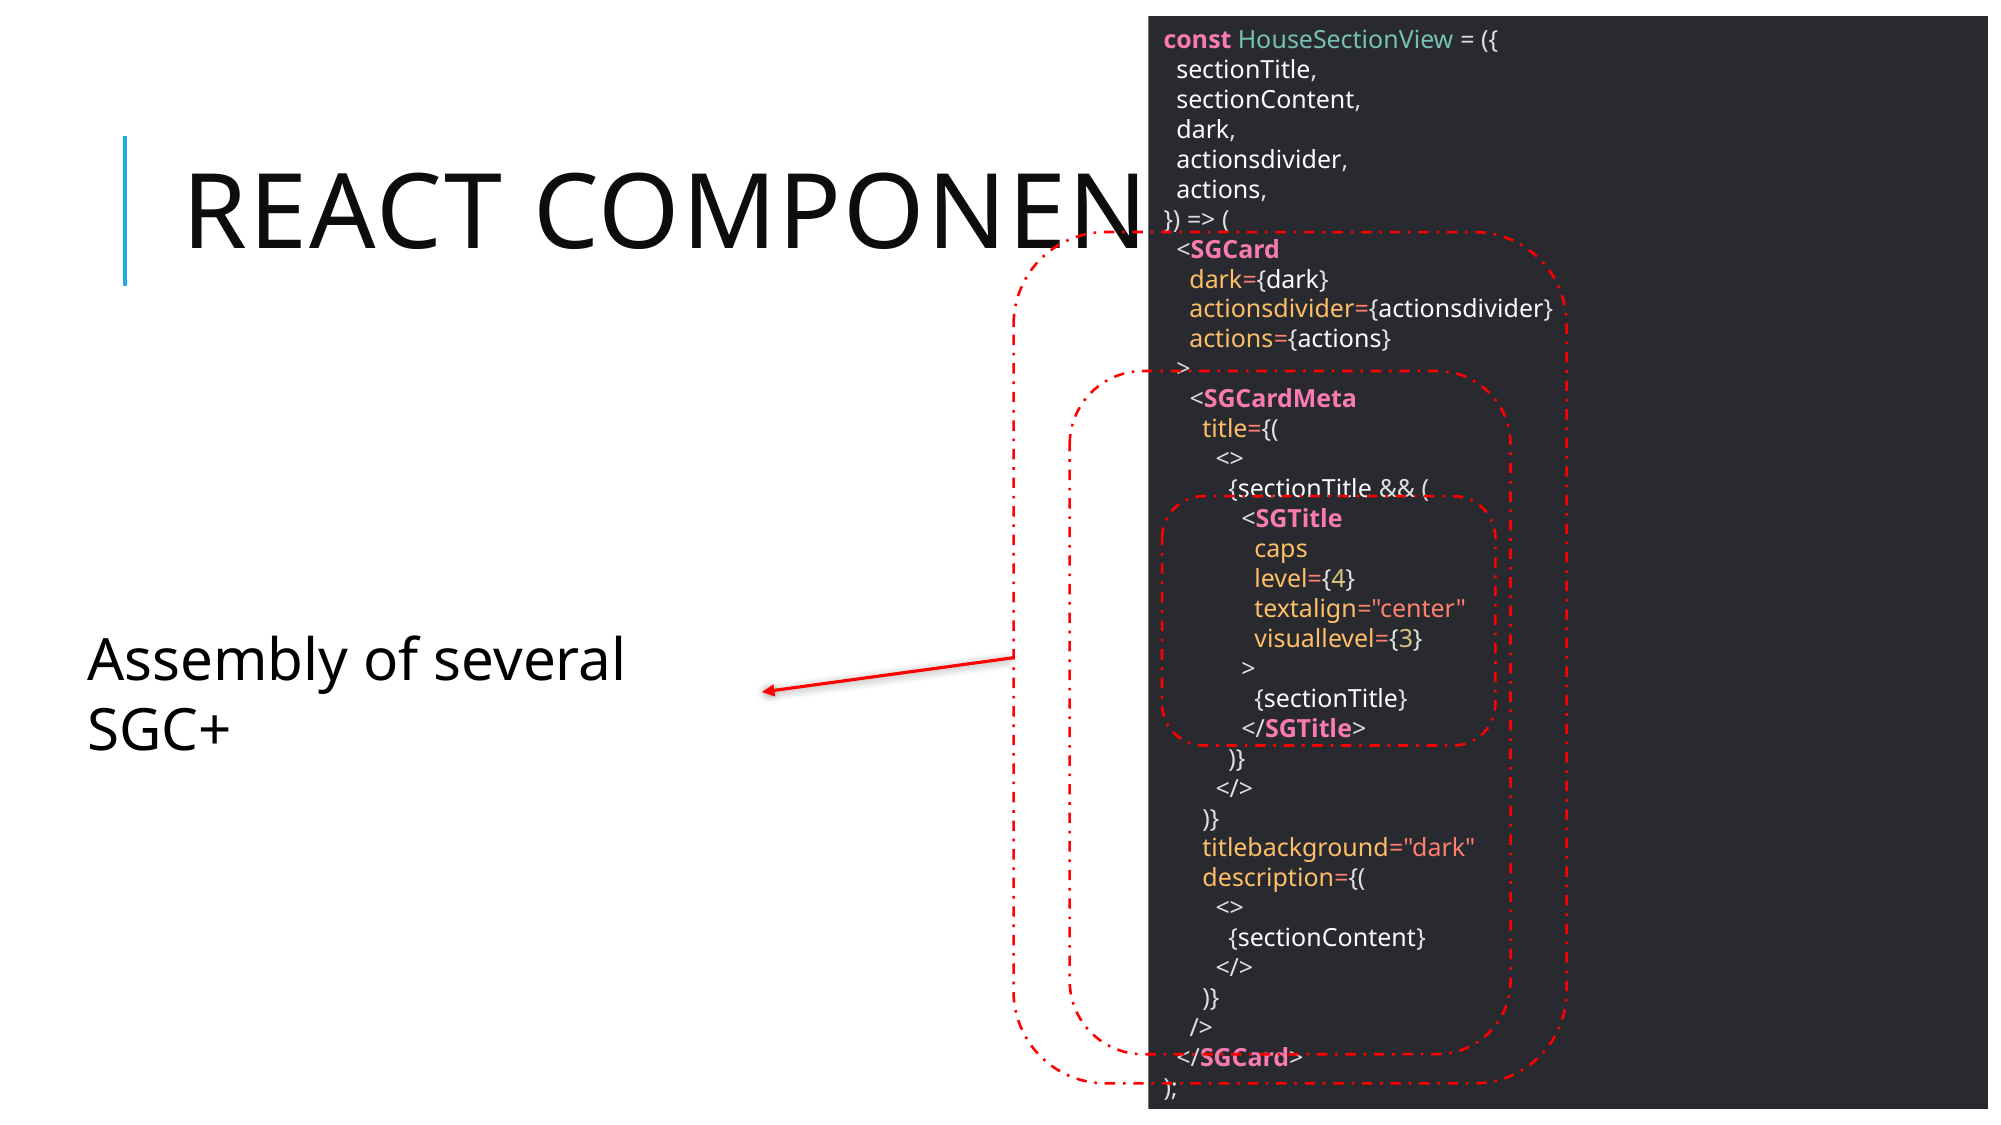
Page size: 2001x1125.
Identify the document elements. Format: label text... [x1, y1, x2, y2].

text_box [1012, 230, 1568, 1085]
text_box [1068, 369, 1512, 1056]
text_box const HouseSectionView = ({ sectionTitle, sectionContent, dark, actionsdivider, actions, }) => ( <SGCard dark={dark} actionsdivider={actionsdivider} actions={actions} > <SGCardMeta title={( <> {sectionTitle && ( <SGTitle caps level={4} textalign="center" visuallevel={3} > {sectionTitle} </SGTitle> )} </> )} titlebackground="dark" description={( <> {sectionContent} </> )} /> </SGCard> ); [1148, 16, 1988, 1109]
text_box [1160, 494, 1497, 747]
text_box Assembly of several SGC+ [72, 614, 763, 770]
title React component [168, 96, 1148, 342]
